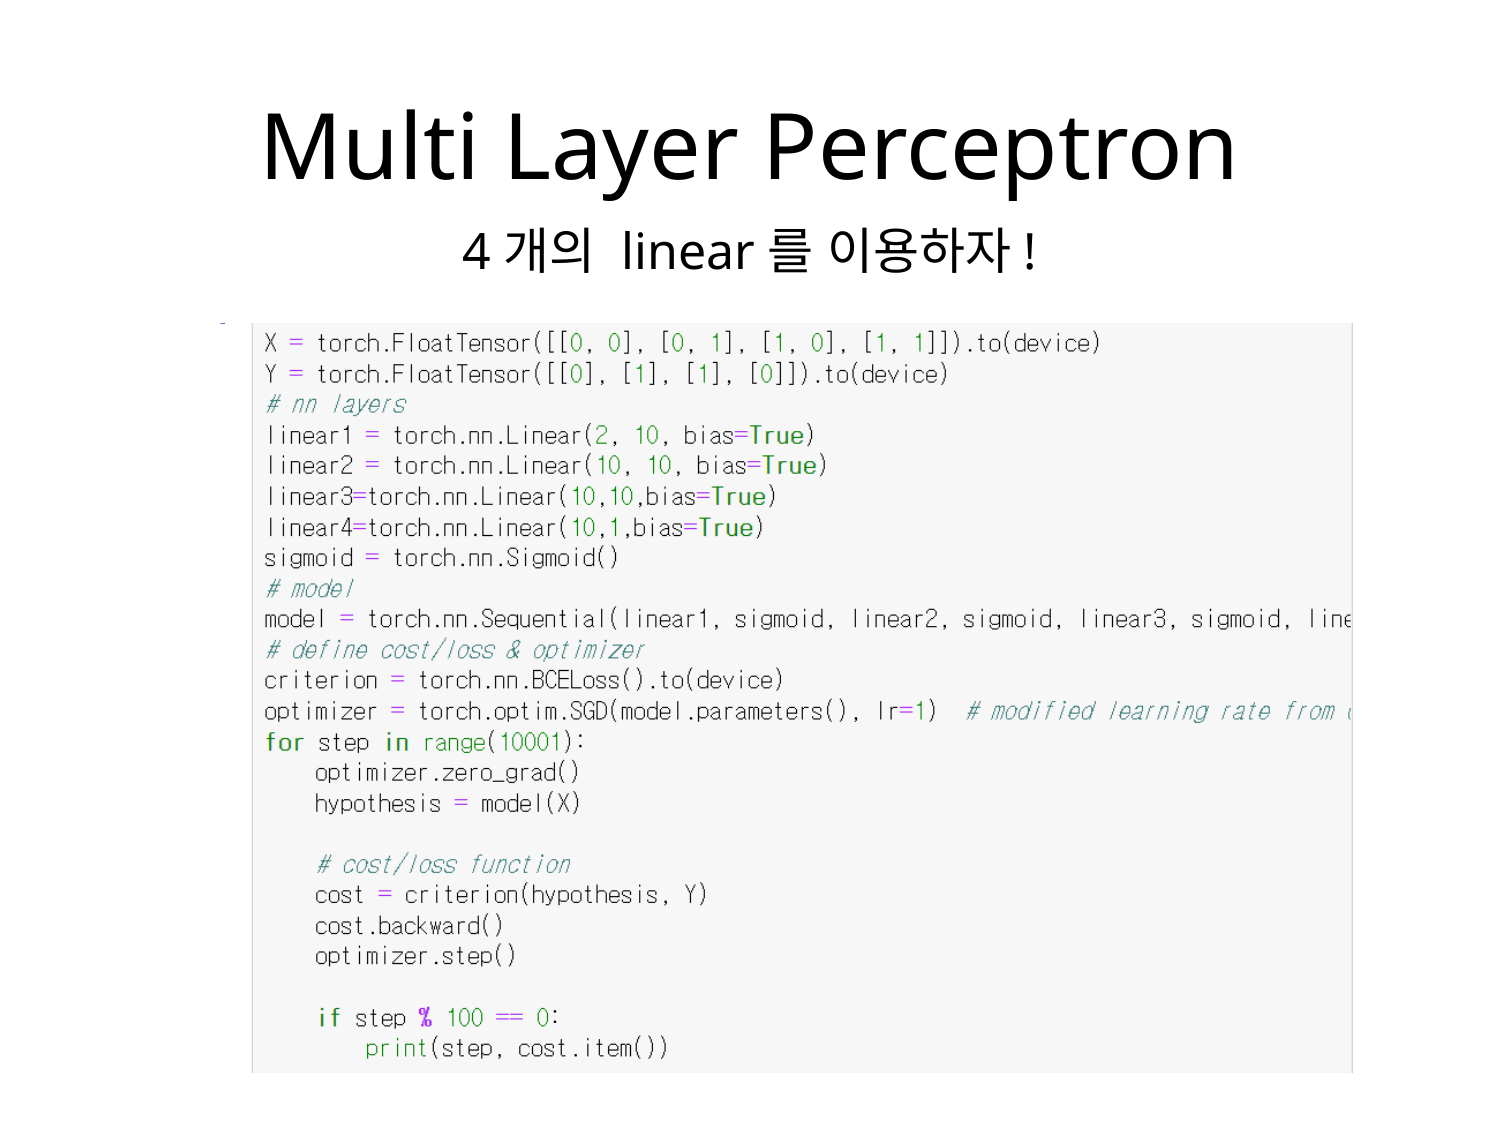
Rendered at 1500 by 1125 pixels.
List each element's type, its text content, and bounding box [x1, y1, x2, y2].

picture [129, 323, 1371, 1074]
title Multi Layer Perceptron [75, 49, 1425, 237]
text_box 4개의 linear를 이용하자! [216, 194, 1284, 304]
